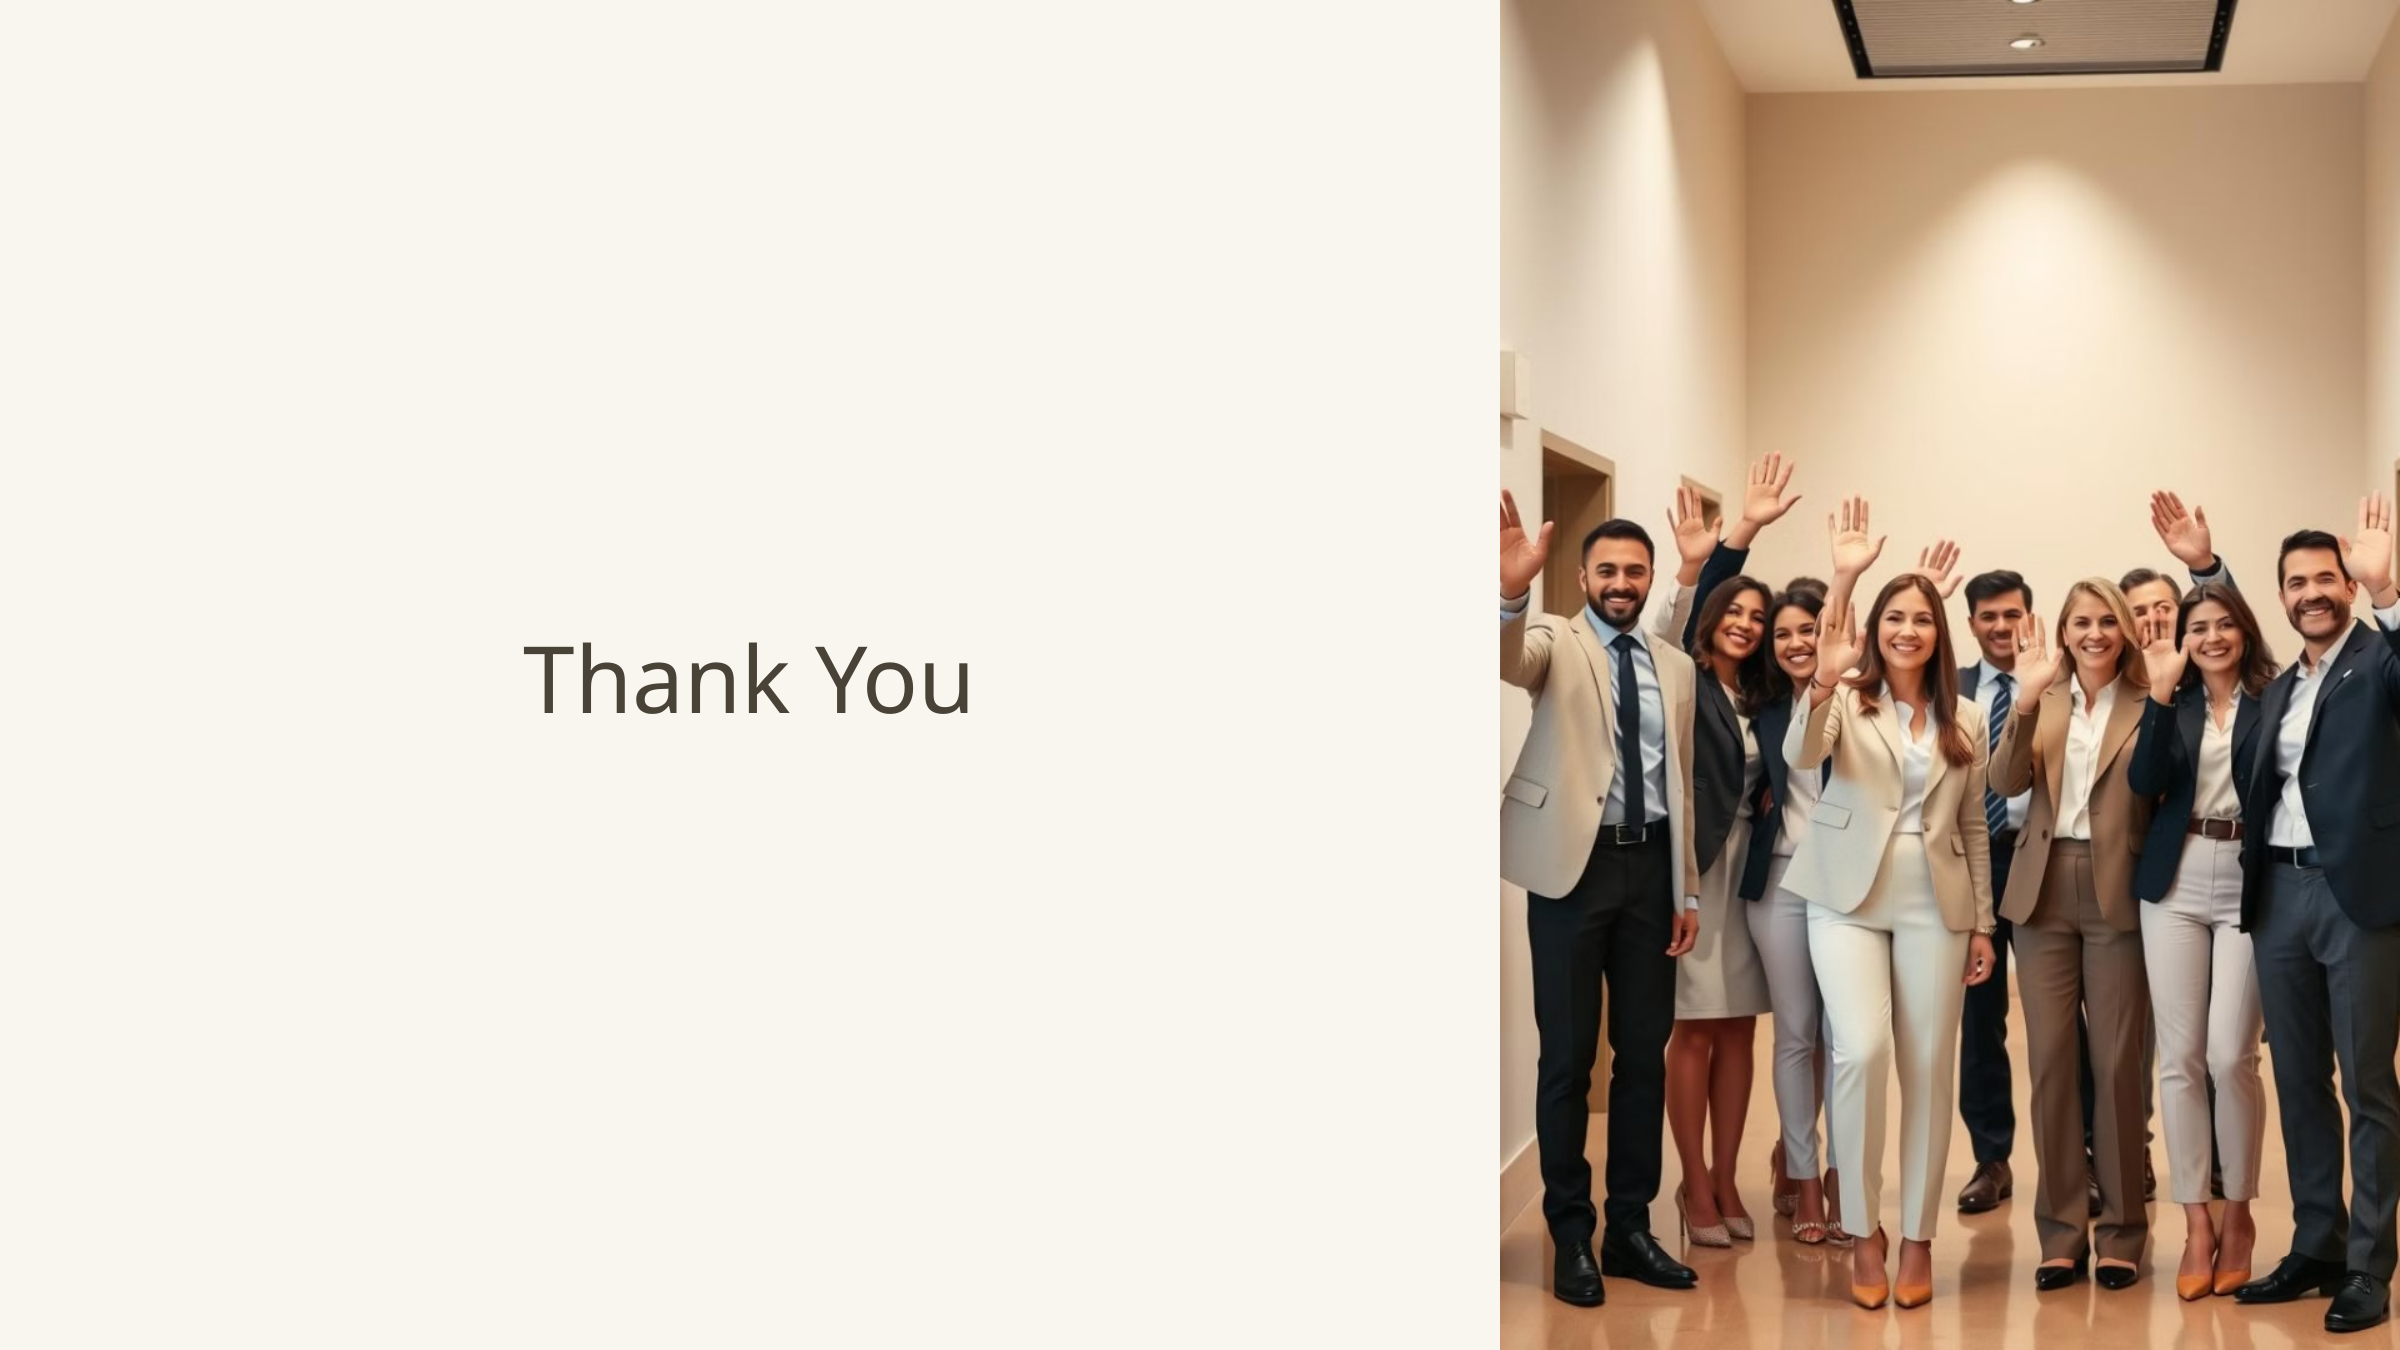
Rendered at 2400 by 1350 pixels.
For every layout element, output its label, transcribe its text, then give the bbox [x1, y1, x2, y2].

text_box Thank You [284, 616, 1216, 734]
picture [1499, 0, 2400, 1350]
